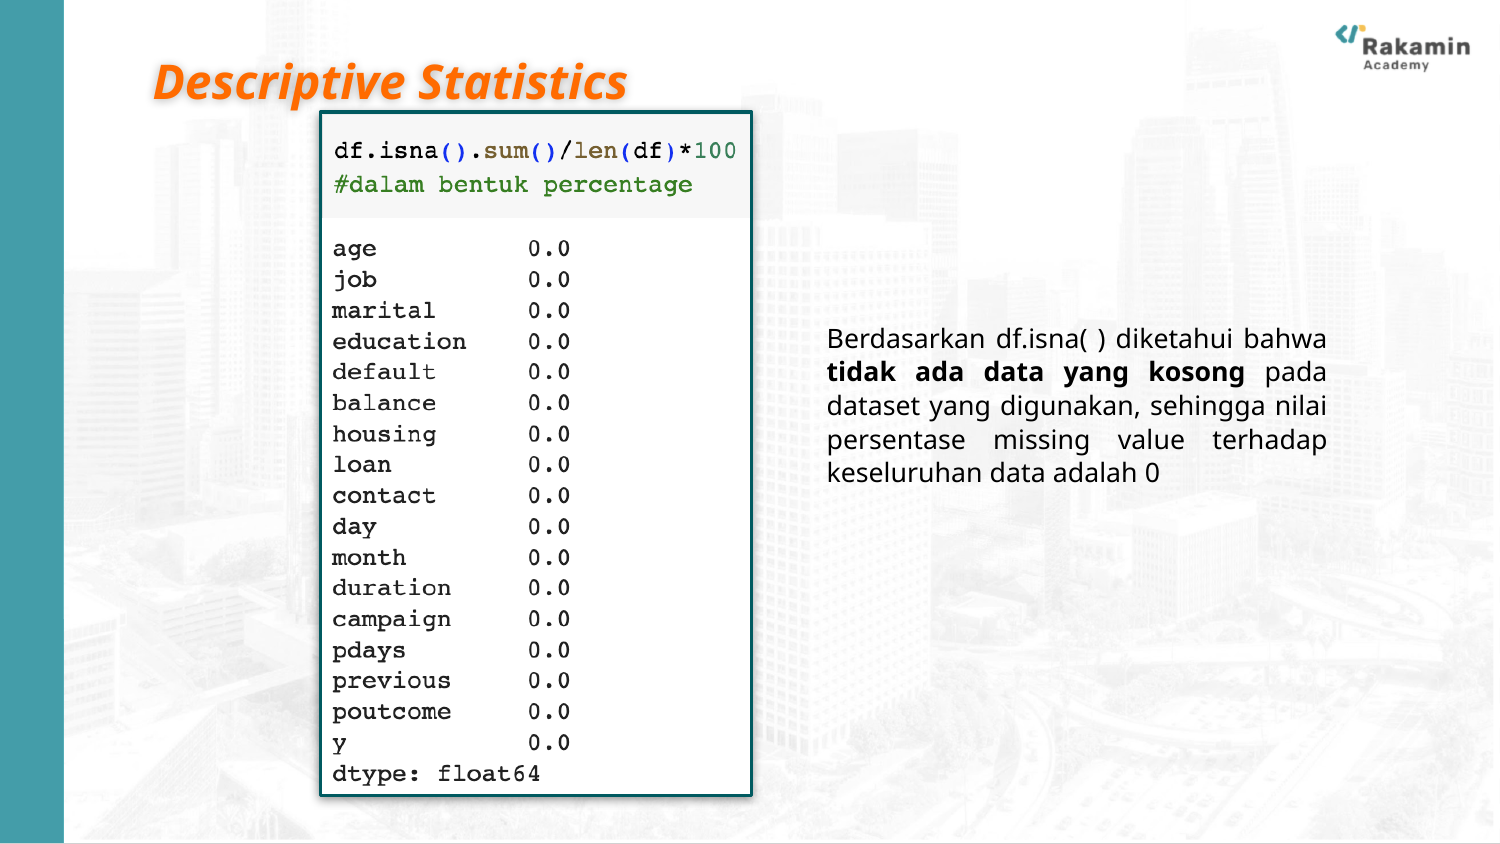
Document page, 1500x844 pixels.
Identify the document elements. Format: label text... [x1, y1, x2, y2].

picture [0, 0, 1500, 844]
text_box Descriptive Statistics [66, 43, 1434, 115]
list Berdasarkan df.isna( ) diketahui bahwa tidak ada data yang kosong pada dataset yang digunakan, sehingga nilai persentase missing value terhadap keseluruhan data adalah 0 [811, 304, 1343, 539]
